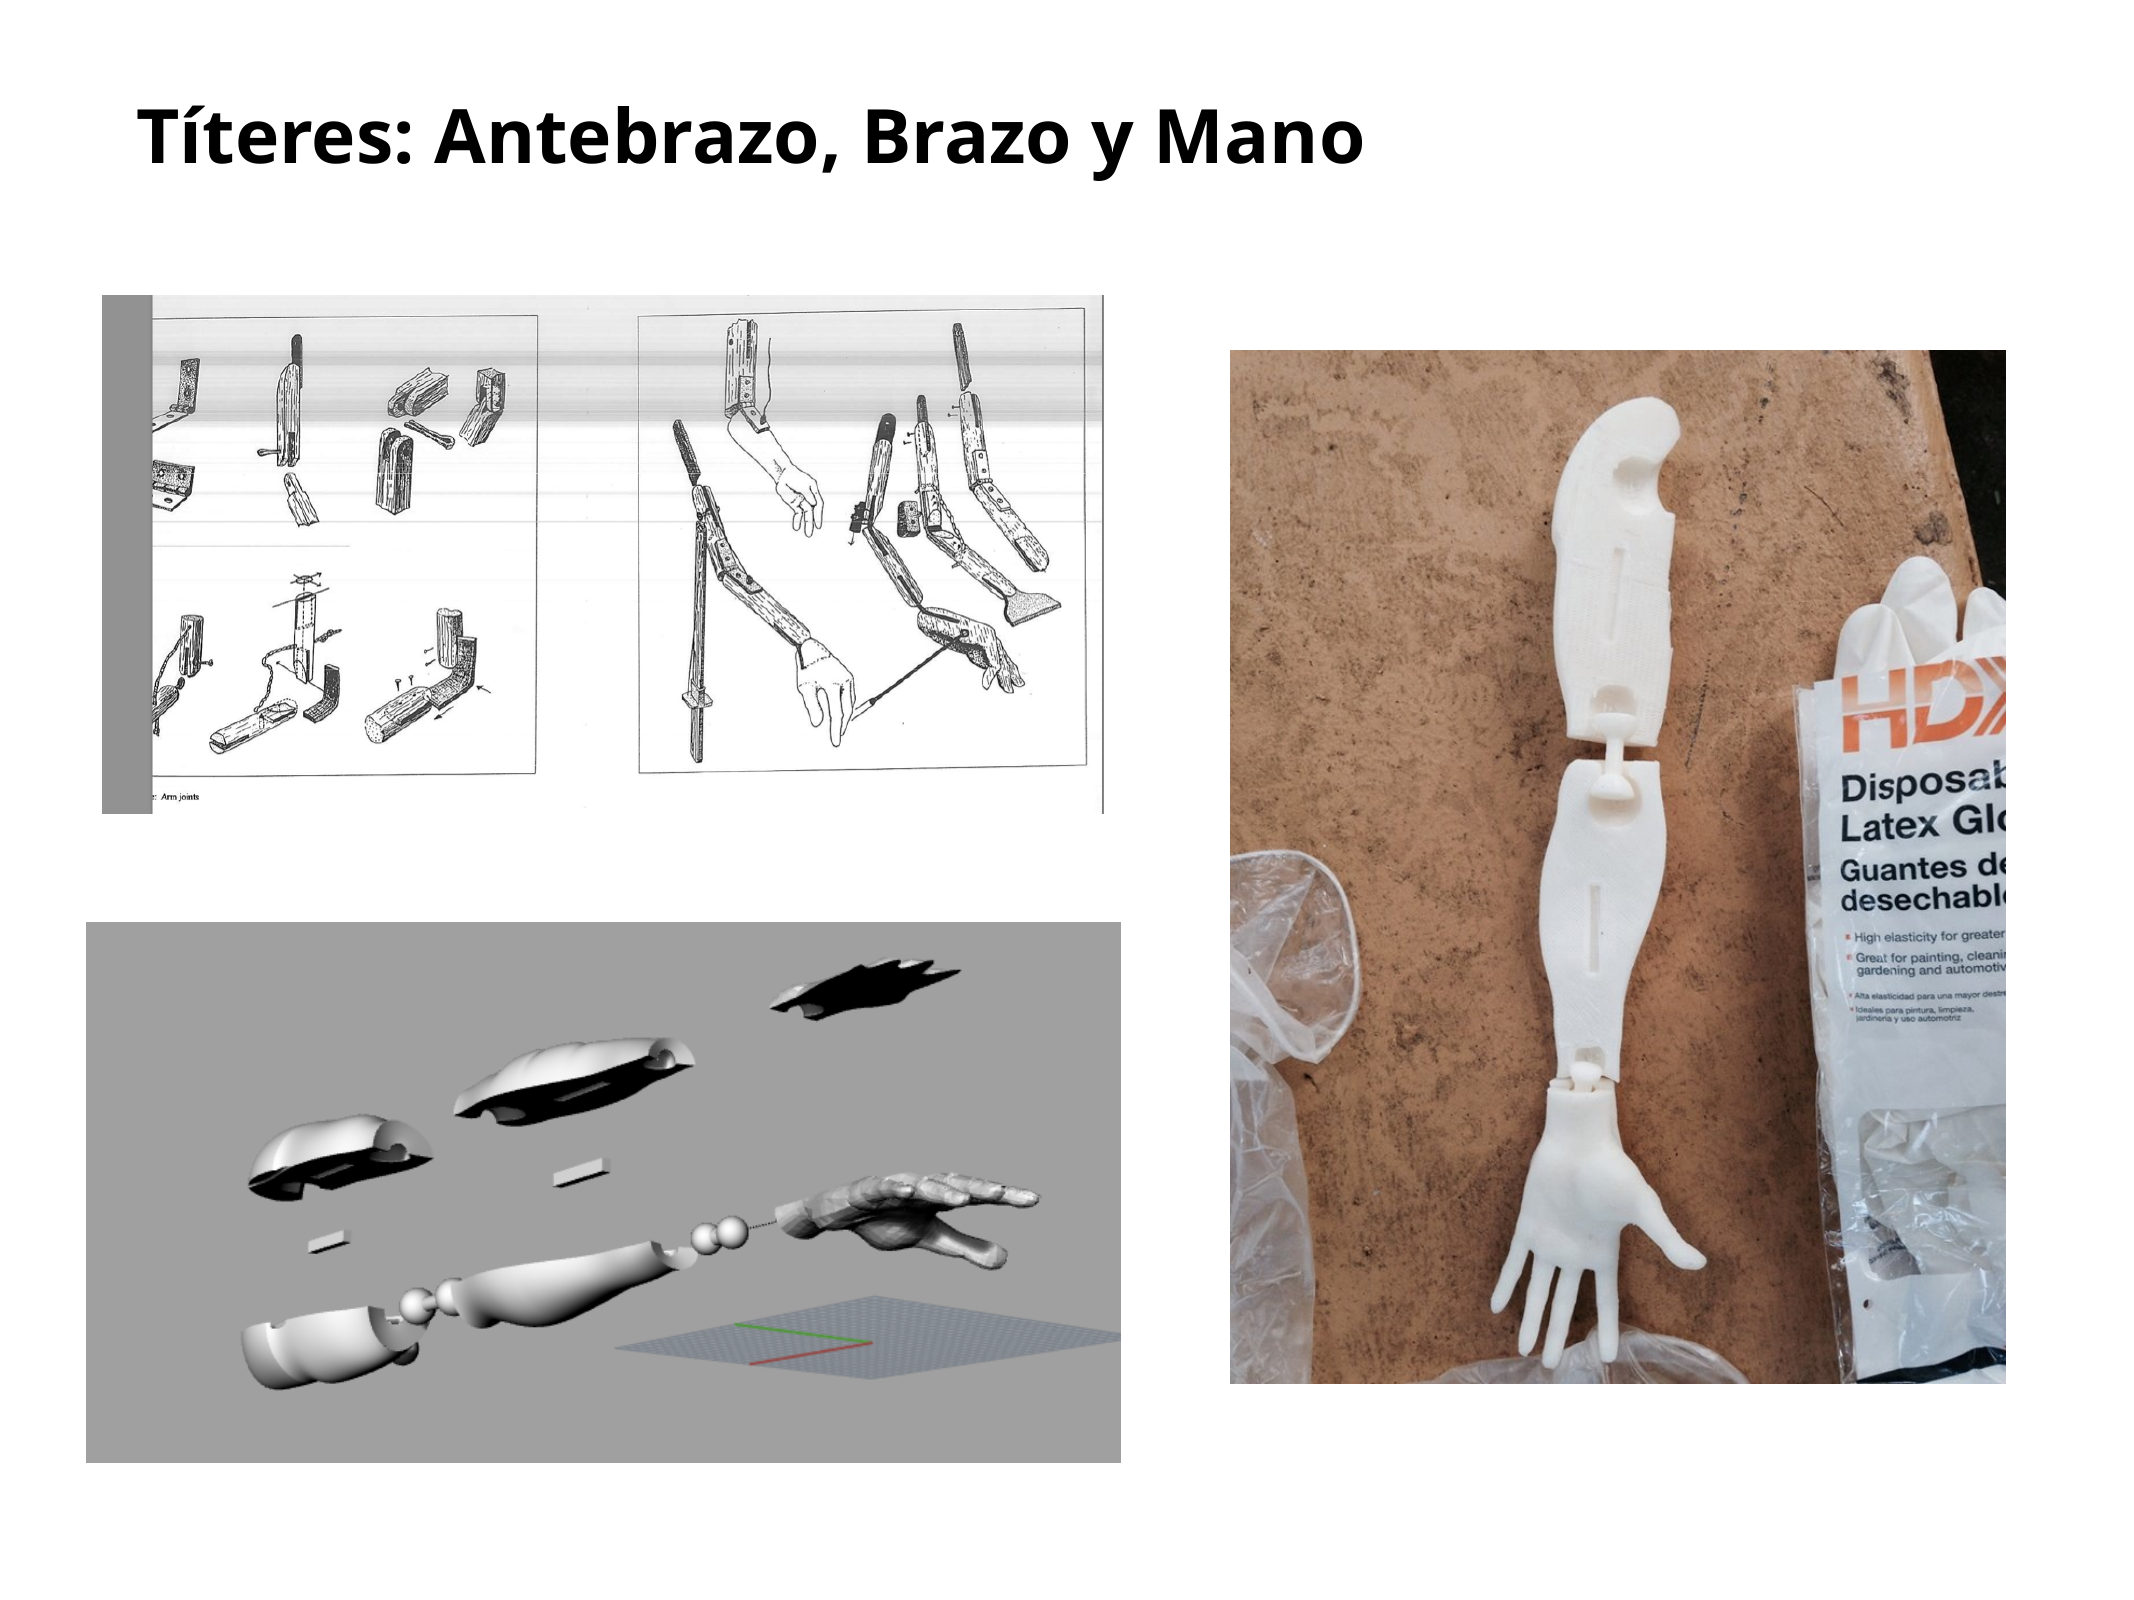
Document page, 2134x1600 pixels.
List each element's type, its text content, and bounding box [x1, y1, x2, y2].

picture [102, 295, 1104, 815]
picture [1230, 349, 2006, 1384]
text_box Títeres: Antebrazo, Brazo y Mano [128, 80, 1375, 188]
picture [85, 922, 1121, 1463]
